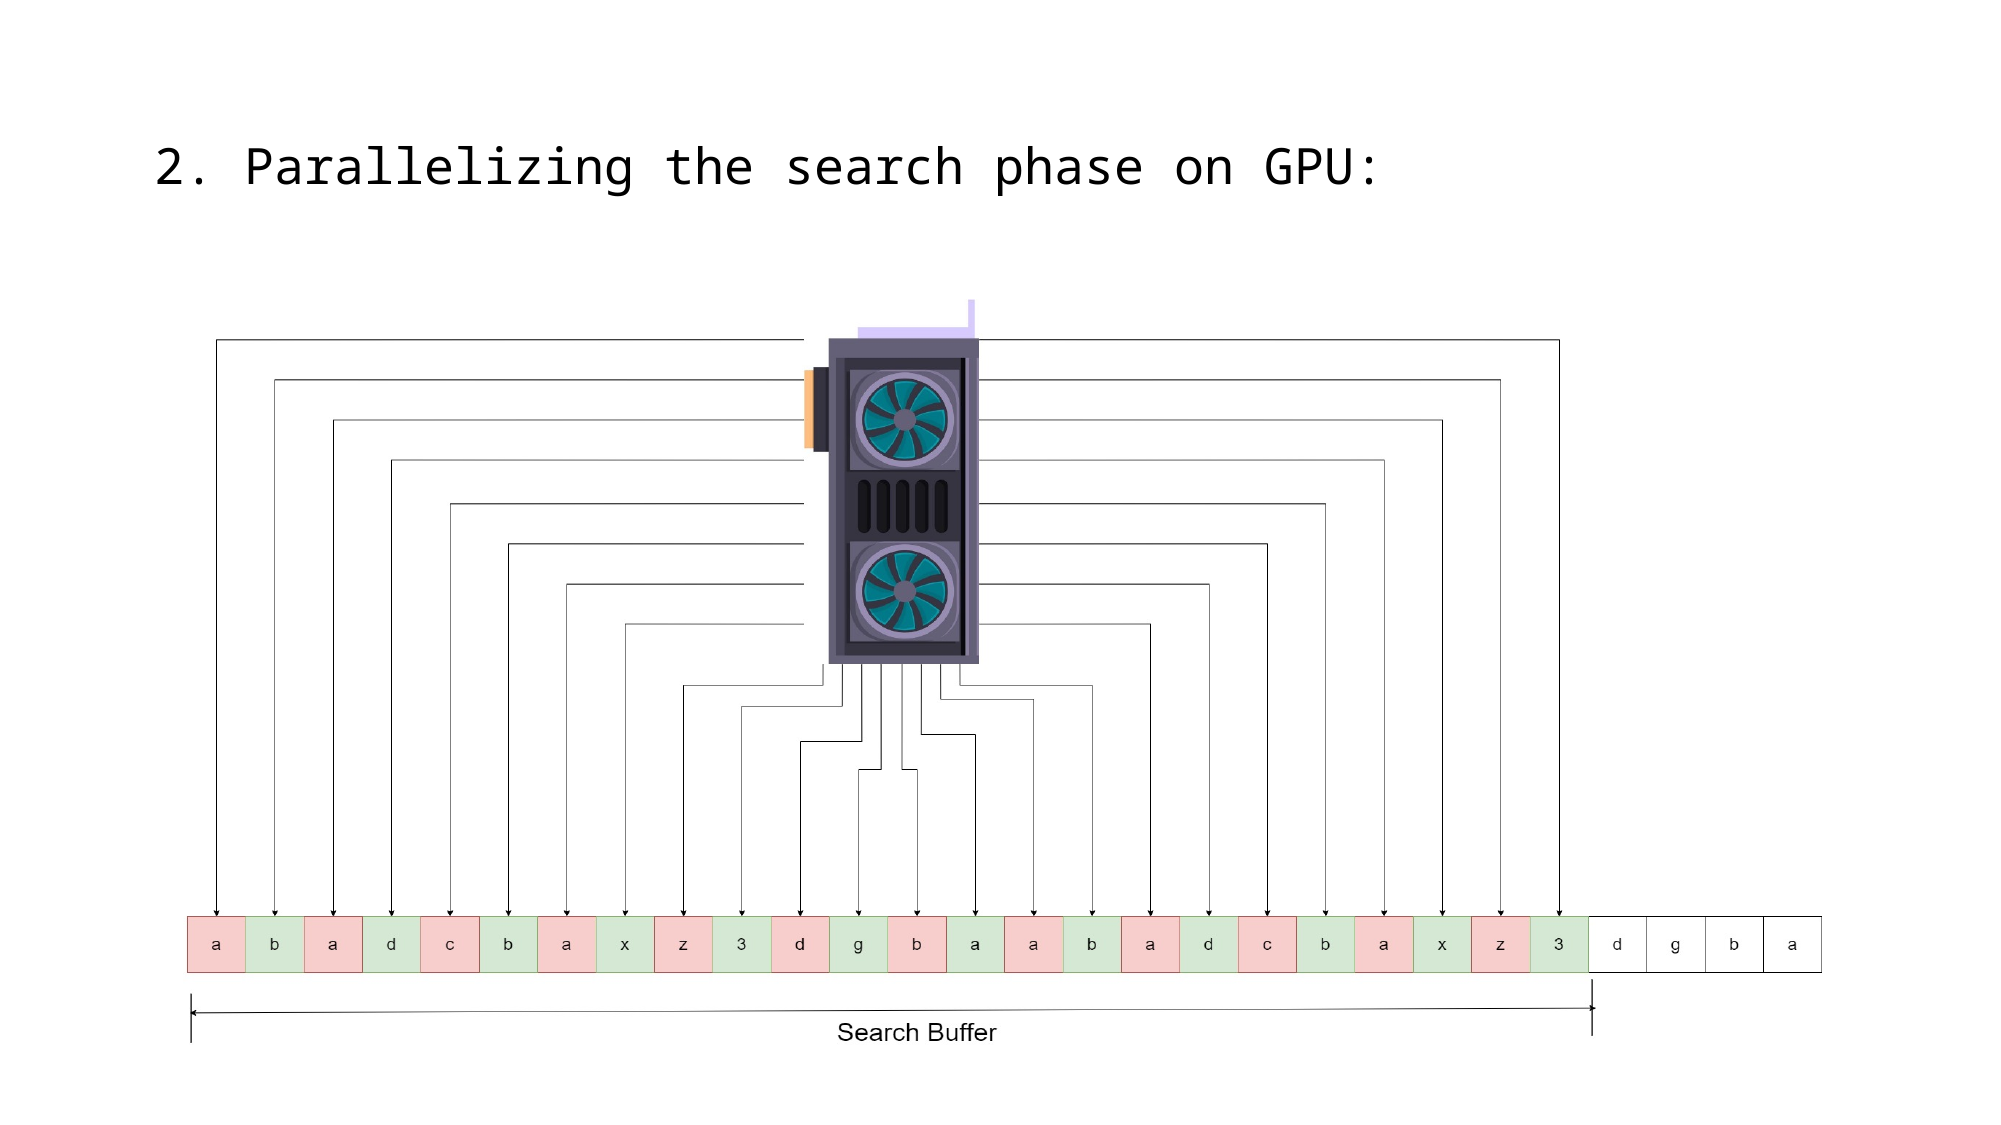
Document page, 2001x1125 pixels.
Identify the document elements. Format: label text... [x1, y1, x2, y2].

text_box 2. Parallelizing the search phase on GPU: [139, 126, 1430, 362]
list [183, 299, 1822, 1047]
